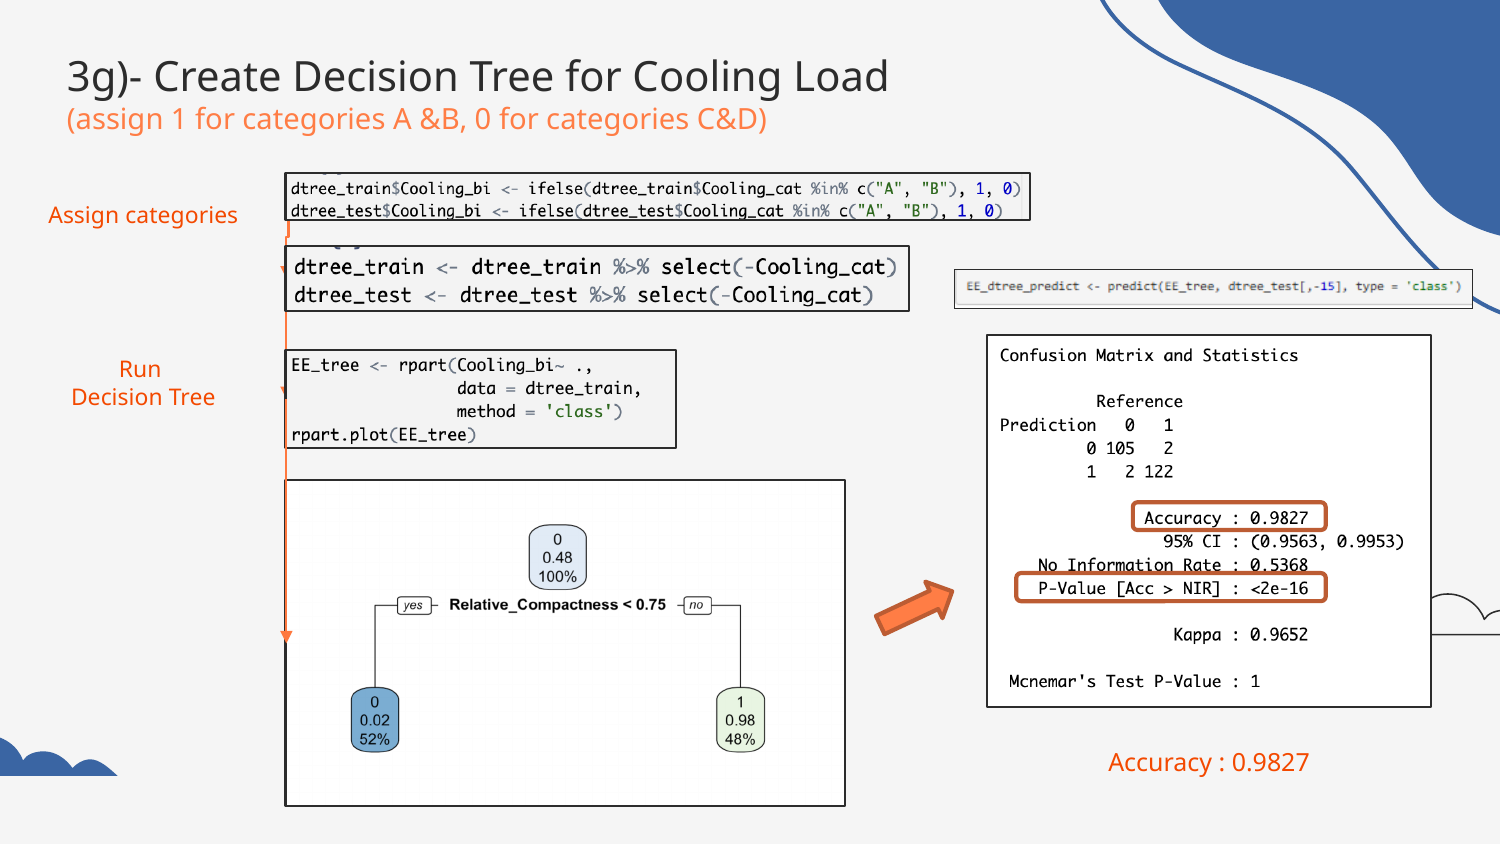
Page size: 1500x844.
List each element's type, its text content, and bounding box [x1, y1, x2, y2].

title 3g)- Create Decision Tree for Cooling Load (assign 1 for categories A &B, 0 for categories C&D) [51, 35, 1316, 148]
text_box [15, 172, 1431, 806]
picture [953, 269, 1474, 310]
